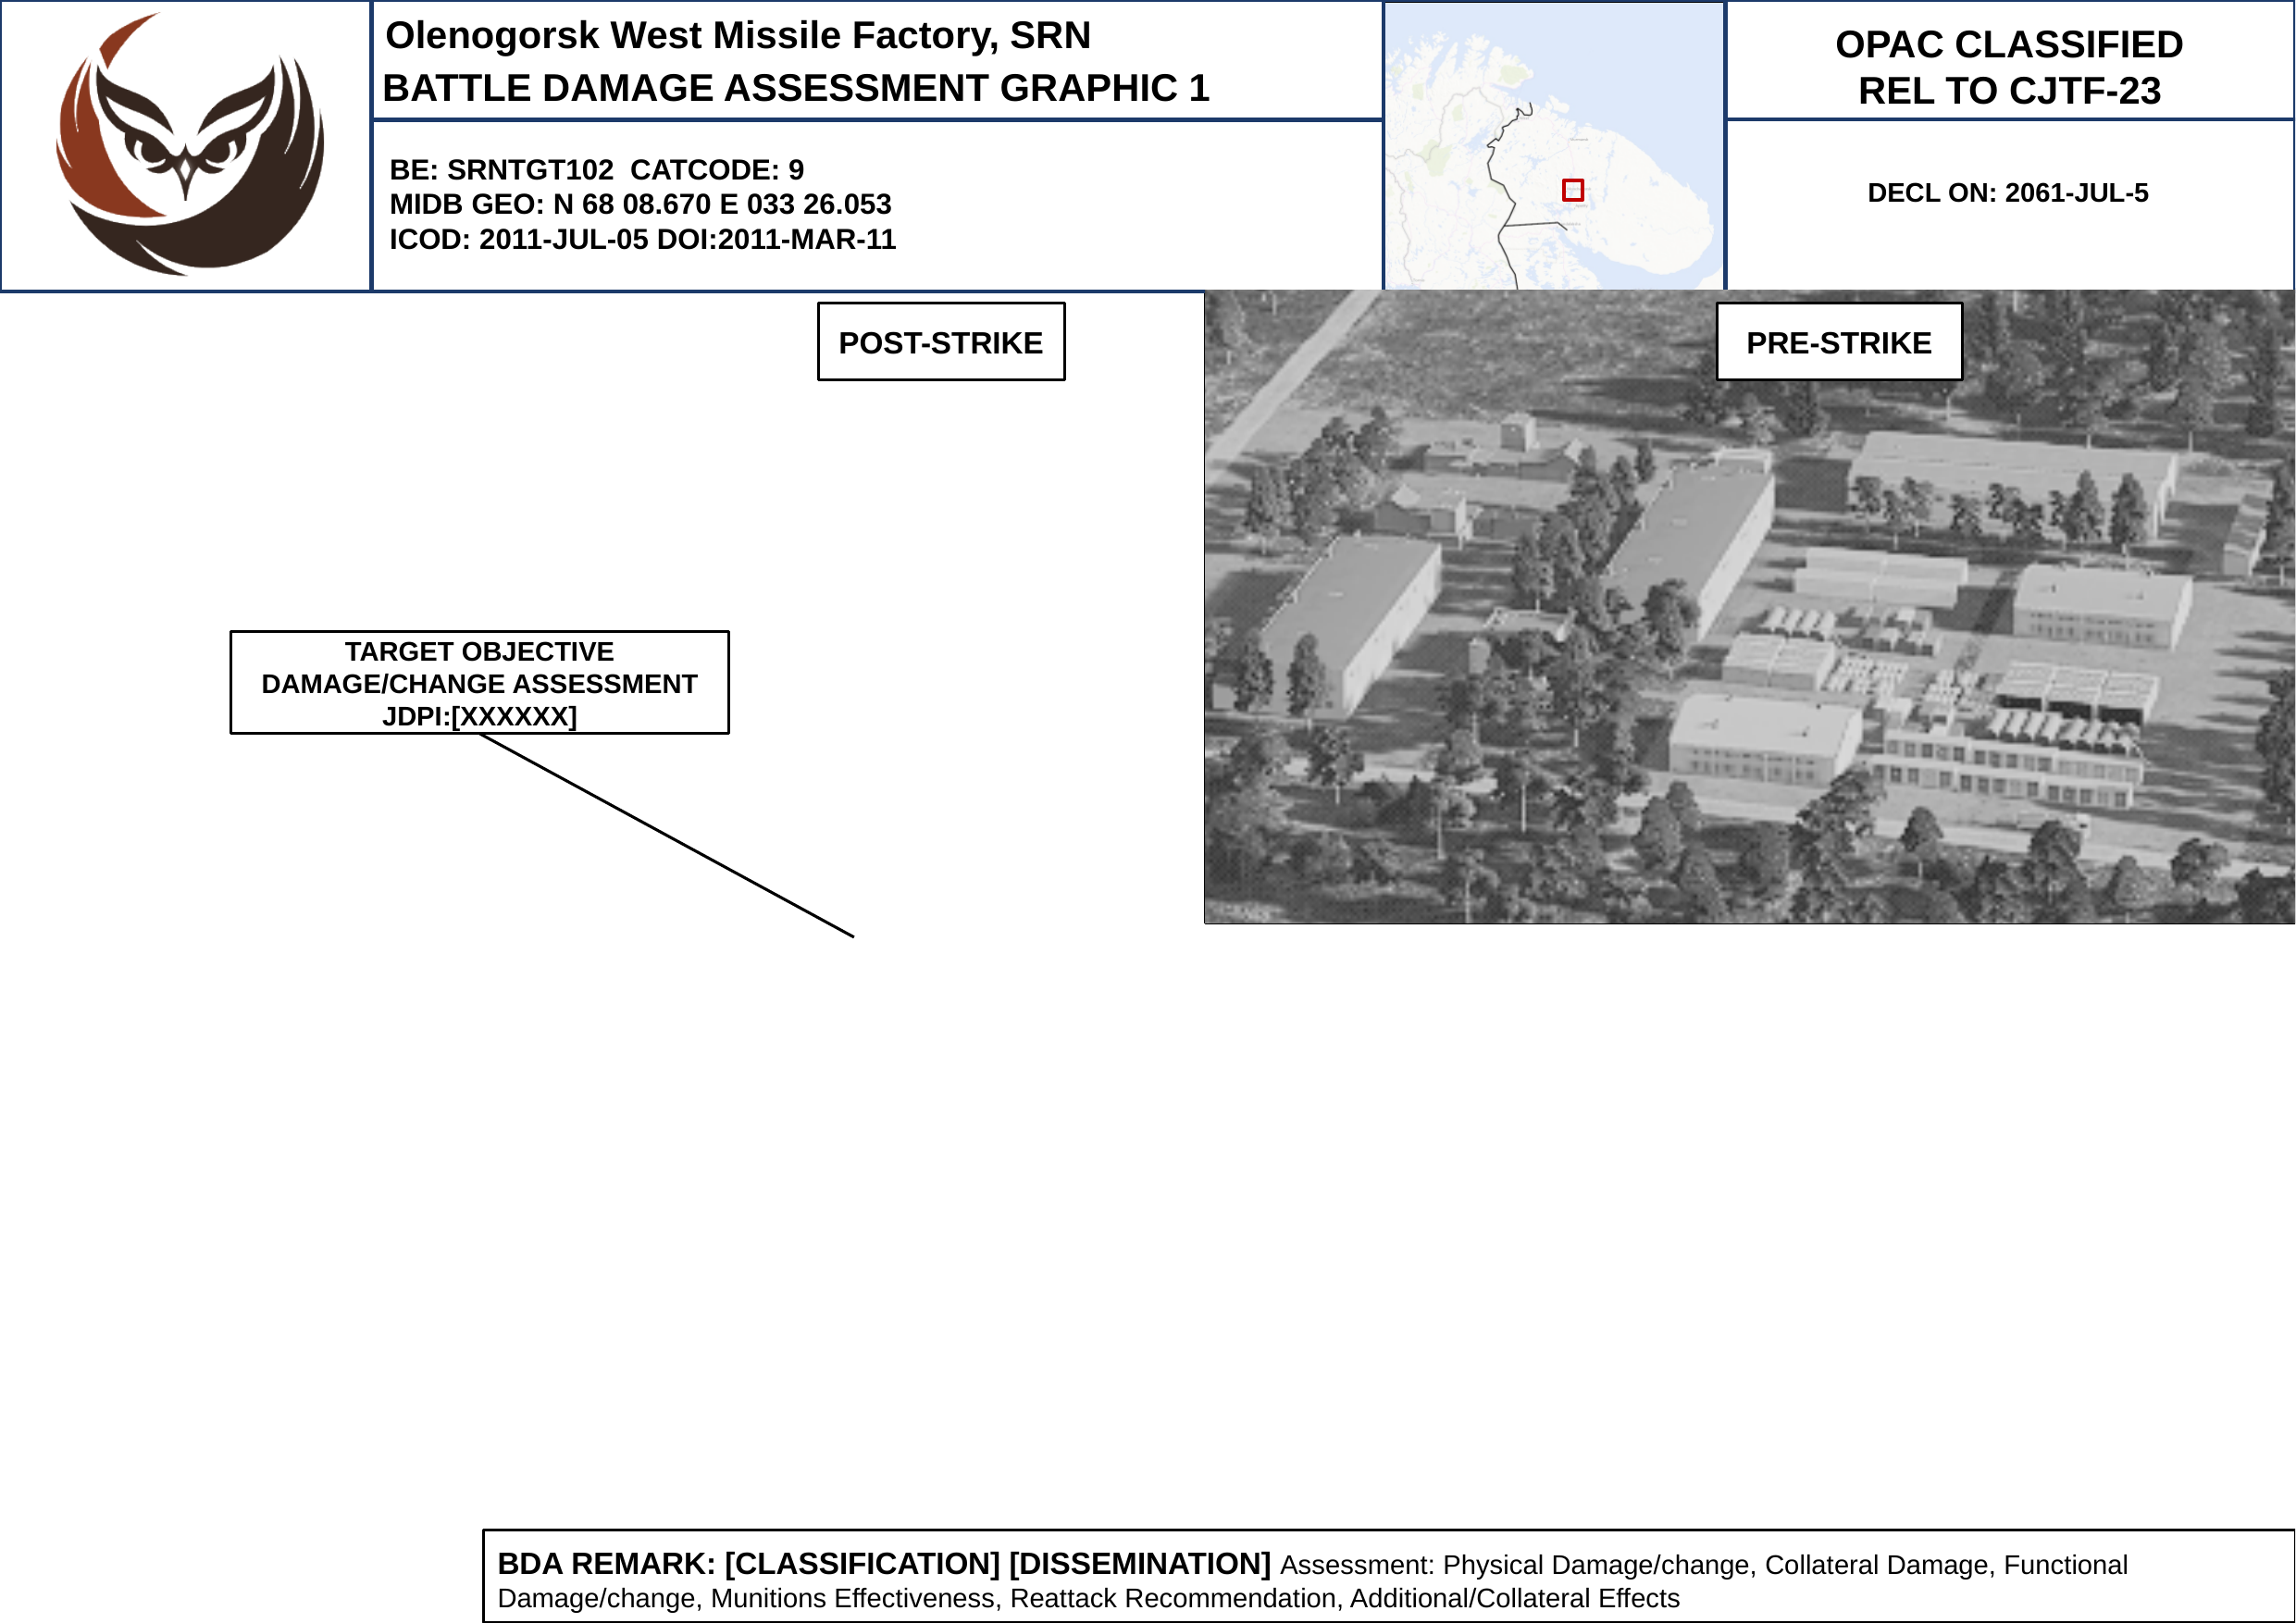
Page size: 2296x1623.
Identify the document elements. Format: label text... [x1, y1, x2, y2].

picture [1204, 290, 2296, 923]
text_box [230, 630, 855, 938]
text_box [0, 0, 2296, 302]
text_box POST-STRIKE [818, 311, 1065, 380]
text_box BDA REMARK: [CLASSIFICATION] [DISSEMINATION] Assessment: Physical Damage/change, Collateral Damage, Functional Damage/change, Munitions Effectiveness, Reattack Recommendation, Additional/Collateral Effects [483, 1530, 2296, 1623]
